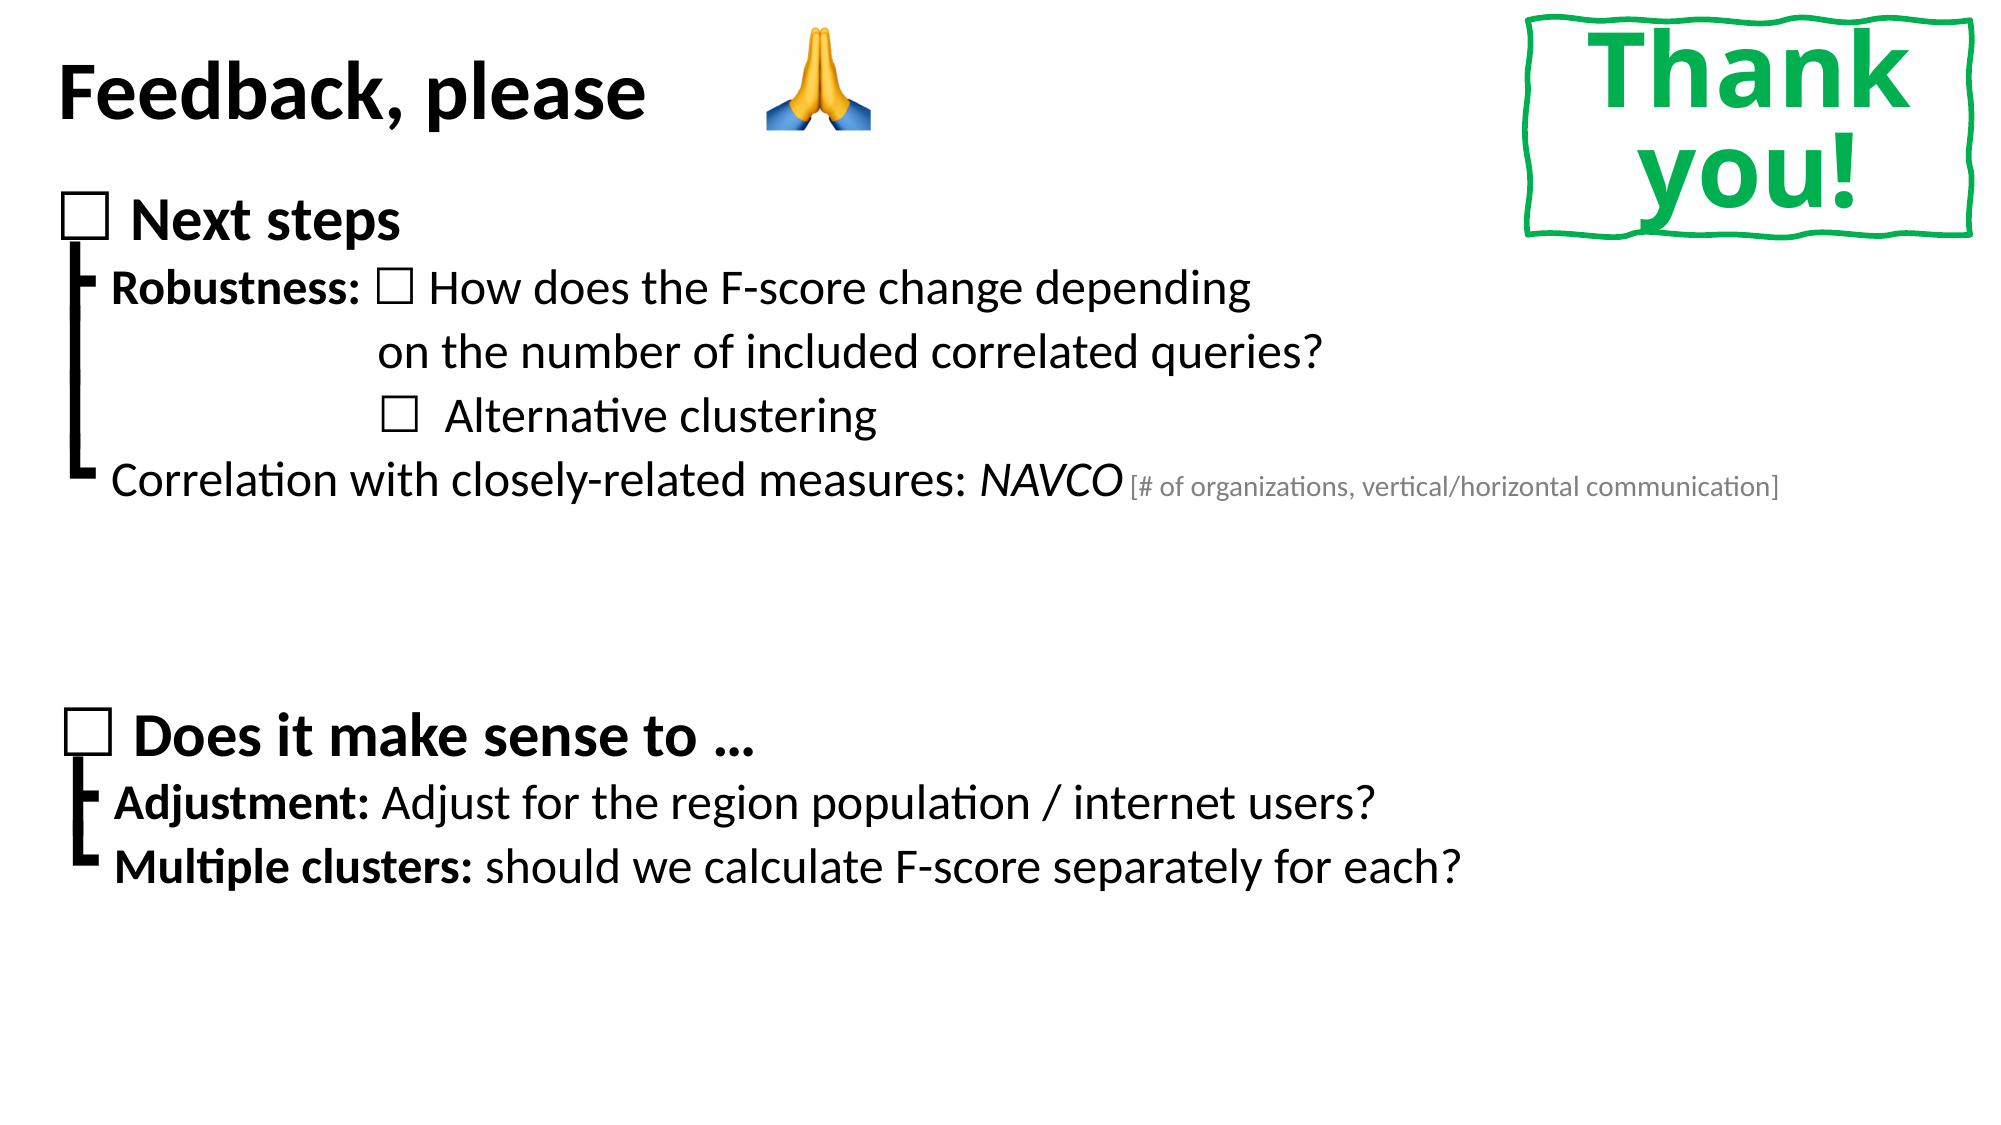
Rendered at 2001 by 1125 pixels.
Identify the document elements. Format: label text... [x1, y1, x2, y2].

text_box ☐ Does it make sense to … ┣ Adjustment: Adjust for the region population / internet users? ┗ Multiple clusters: should we calculate F-score separately for each? [41, 692, 2000, 908]
picture [761, 20, 876, 137]
text_box ☐ Next steps ┣ Robustness: ☐ How does the F-score change depending ┃ on the number of included correlated queries? ┃ ☐ Alternative clustering ┗ Correlation with closely-related measures: NAVCO [# of organizations, vertical/horizontal communication] [38, 178, 2000, 521]
text_box Thank you! [1524, 16, 1972, 238]
text_box Feedback, please [43, 25, 977, 148]
